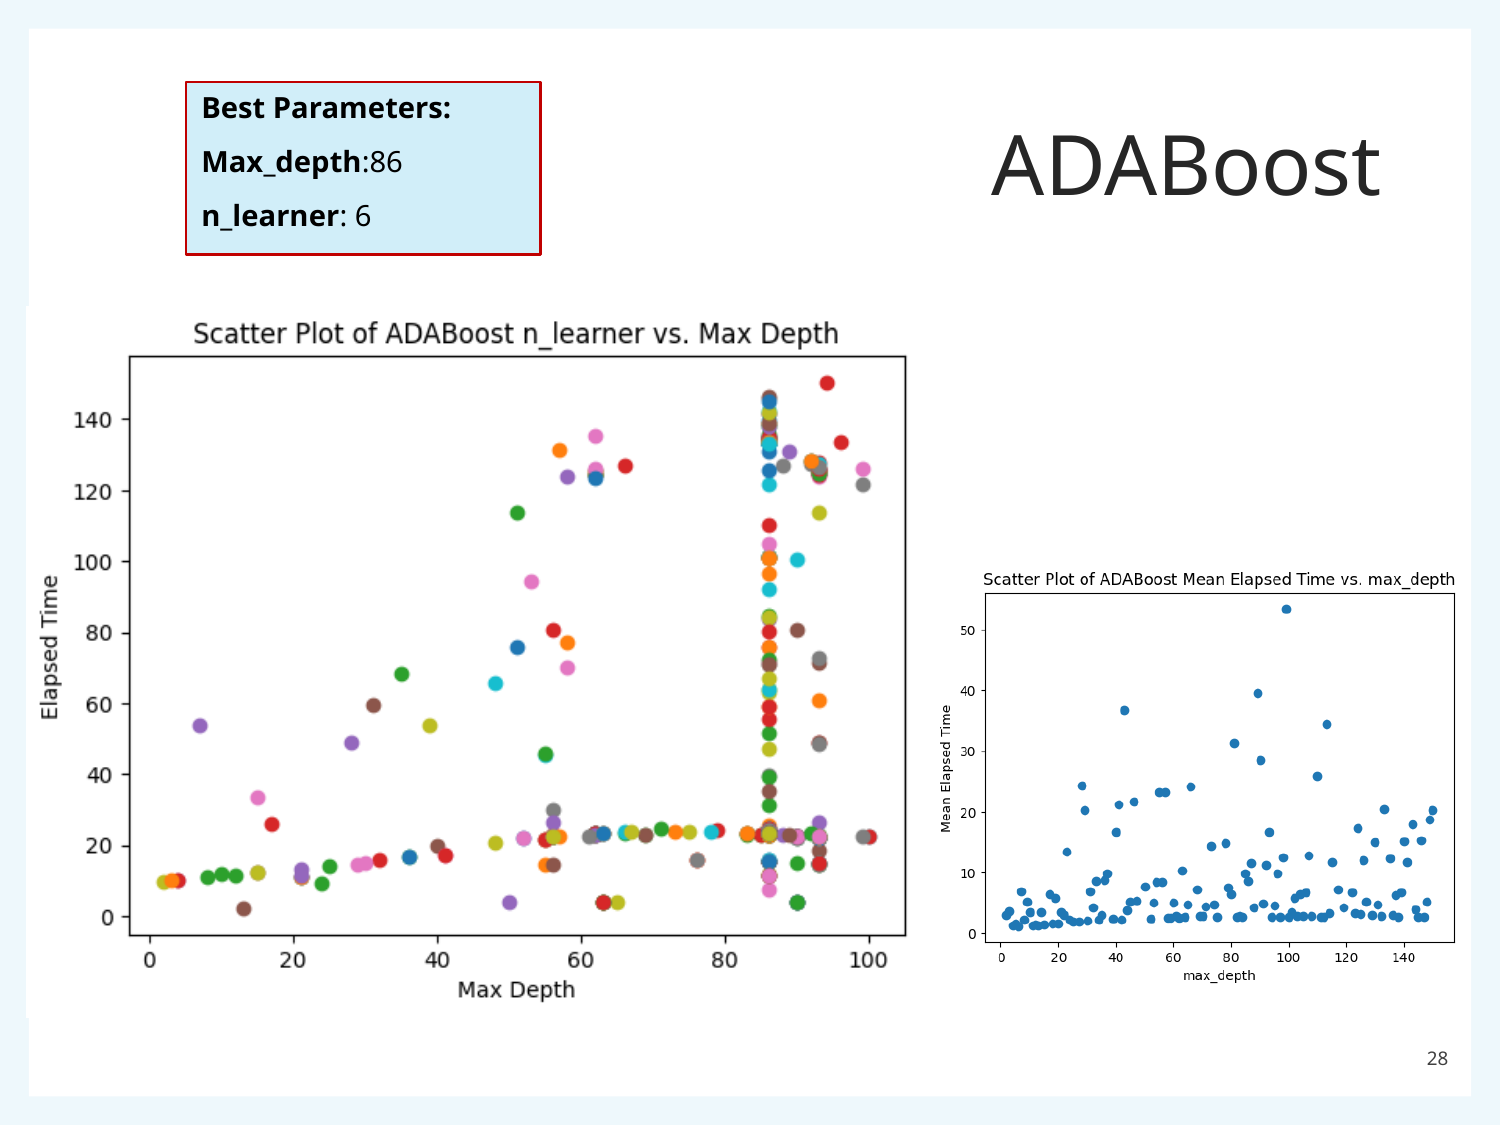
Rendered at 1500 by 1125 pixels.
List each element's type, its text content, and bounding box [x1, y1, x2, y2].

list Best Parameters: Max_depth:86 n_learner: 6 [185, 81, 542, 256]
title ADABoost [136, 55, 1397, 281]
picture [931, 562, 1464, 992]
slide_number 28 [1283, 1035, 1464, 1080]
picture [26, 306, 919, 1018]
